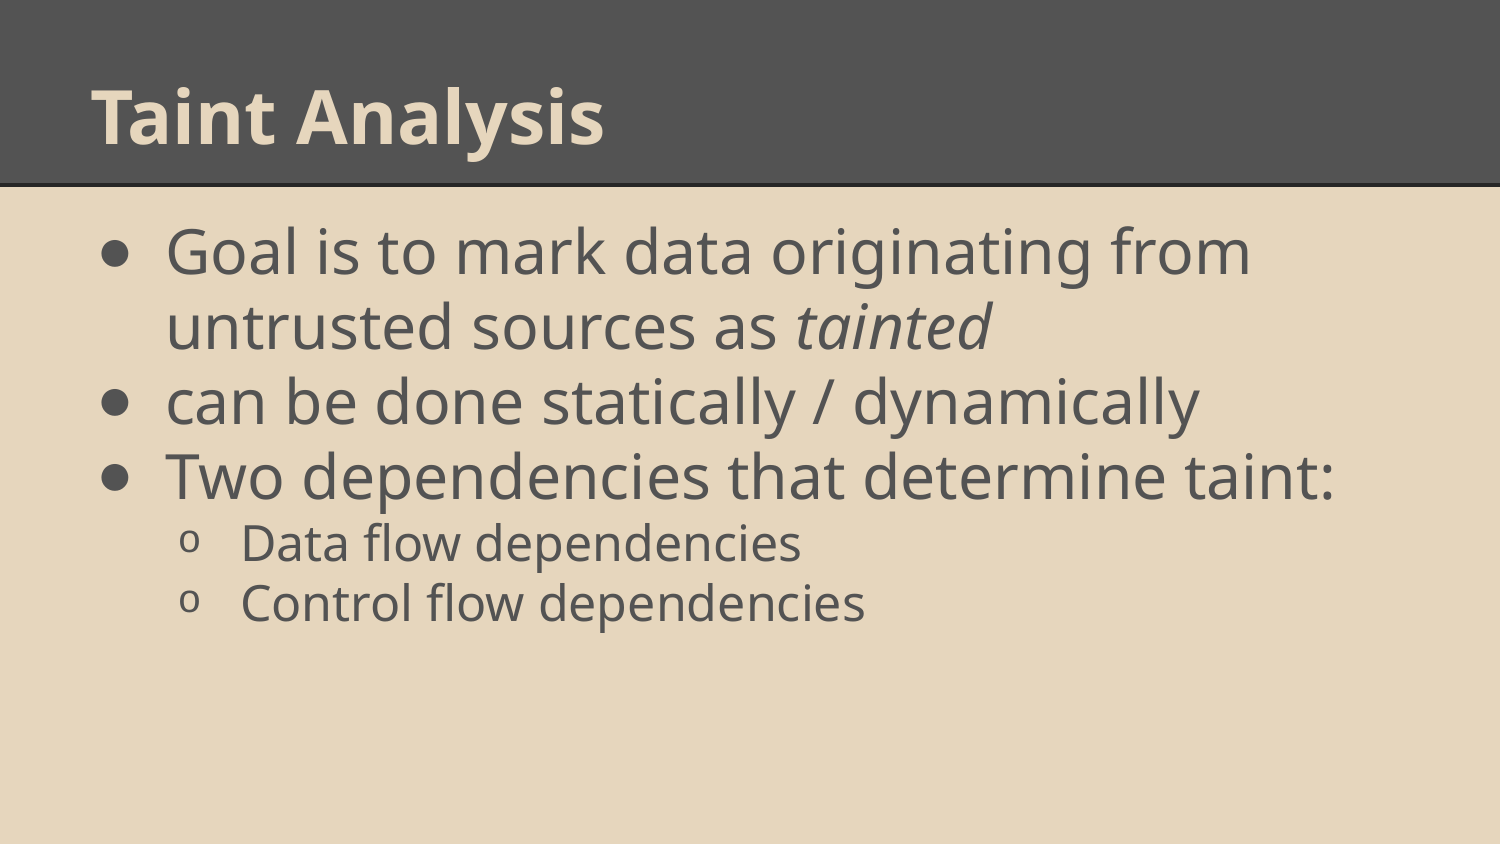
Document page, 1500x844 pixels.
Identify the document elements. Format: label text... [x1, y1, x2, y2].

title Taint Analysis [75, 33, 1425, 175]
list Goal is to mark data originating from untrusted sources as tainted can be done statically / dynamically Two dependencies that determine taint: Data flow dependencies Control flow dependencies [75, 196, 1425, 808]
